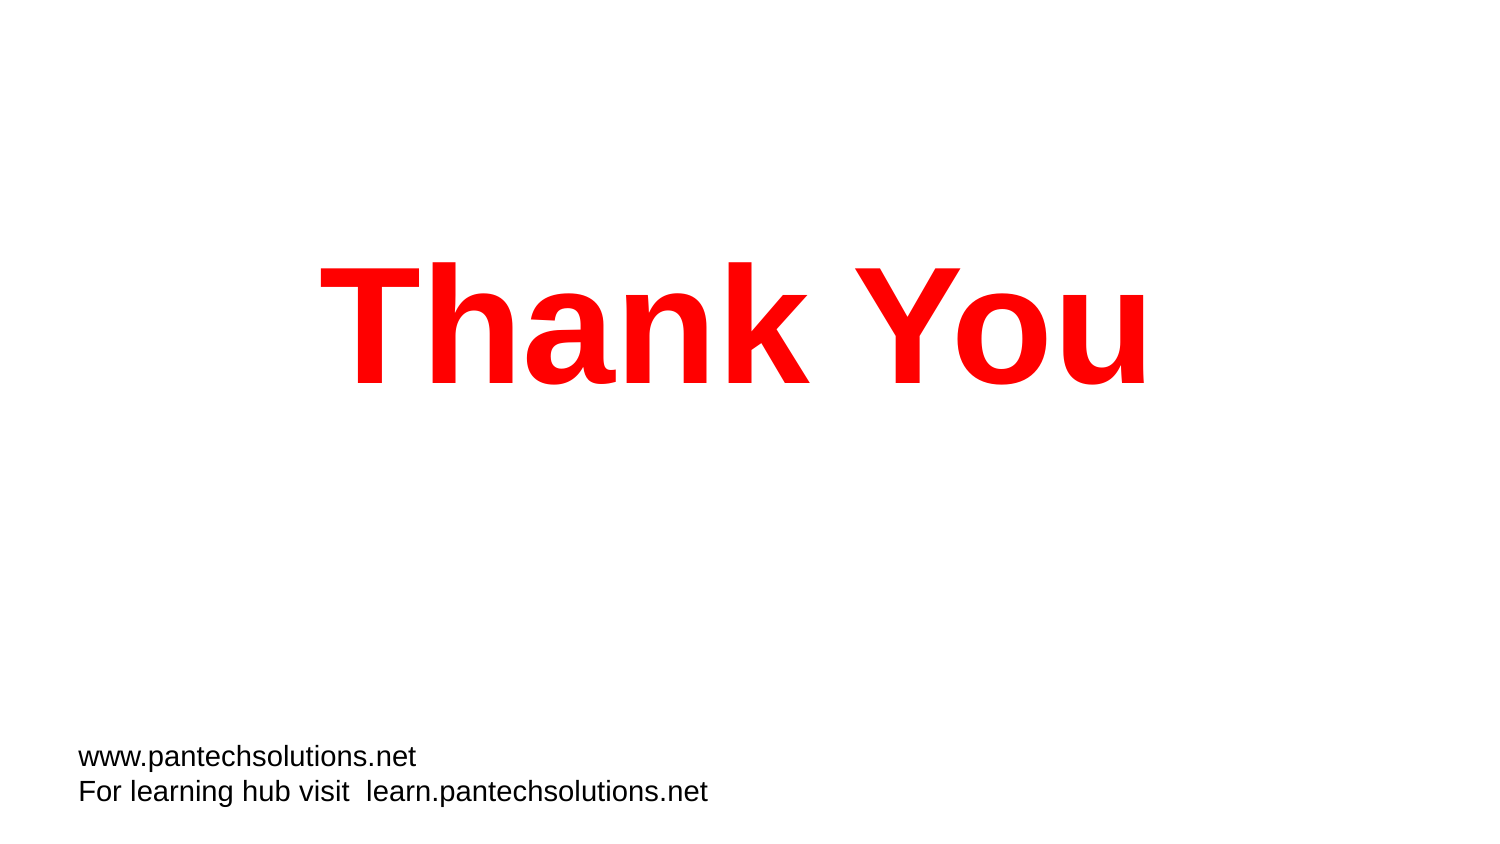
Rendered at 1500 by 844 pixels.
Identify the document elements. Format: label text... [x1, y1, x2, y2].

slide_number www.pantechsolutions.net For learning hub visit learn.pantechsolutions.net [63, 729, 777, 768]
title [99, 171, 1400, 313]
text_box Thank You [87, 346, 1388, 488]
